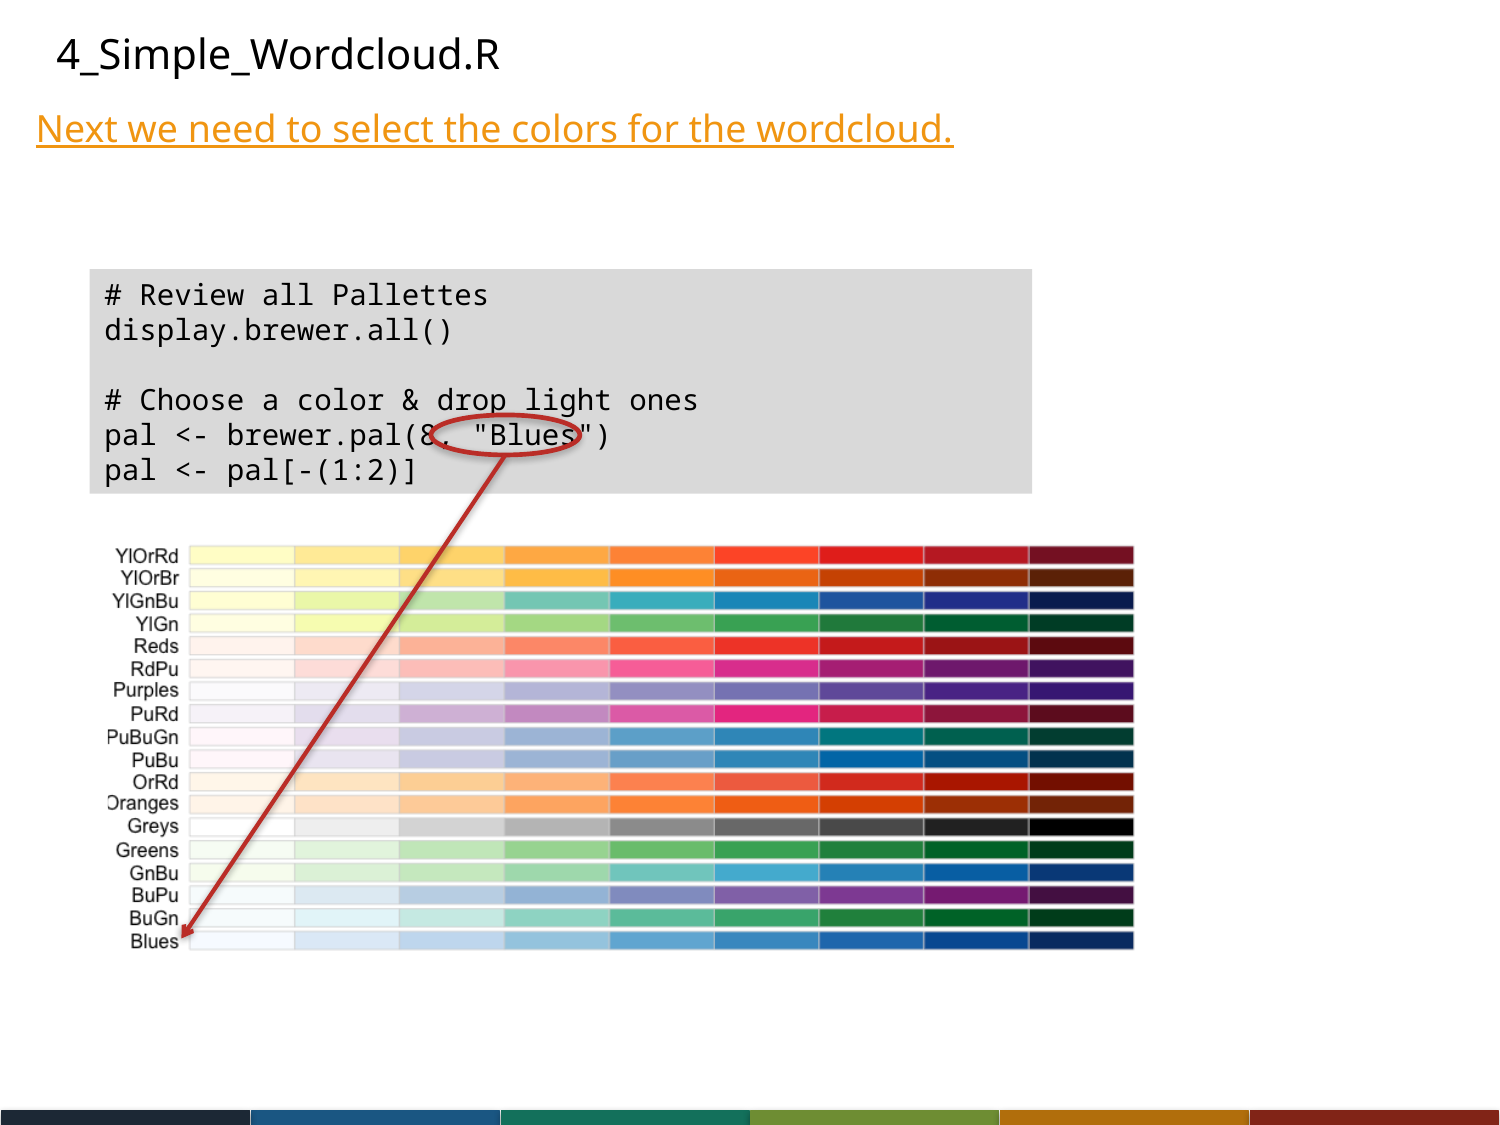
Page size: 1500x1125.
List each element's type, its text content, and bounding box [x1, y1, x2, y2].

text_box [430, 414, 581, 456]
text_box Next we need to select the colors for the wordcloud. [20, 97, 1449, 157]
text_box # Review all Pallettes display.brewer.all() # Choose a color & drop light ones pal <- brewer.pal(8, "Blues") pal <- pal[-(1:2)] [89, 269, 1033, 494]
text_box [181, 454, 506, 939]
title 4_Simple_Wordcloud.R [41, 16, 1461, 91]
picture [107, 540, 1458, 960]
